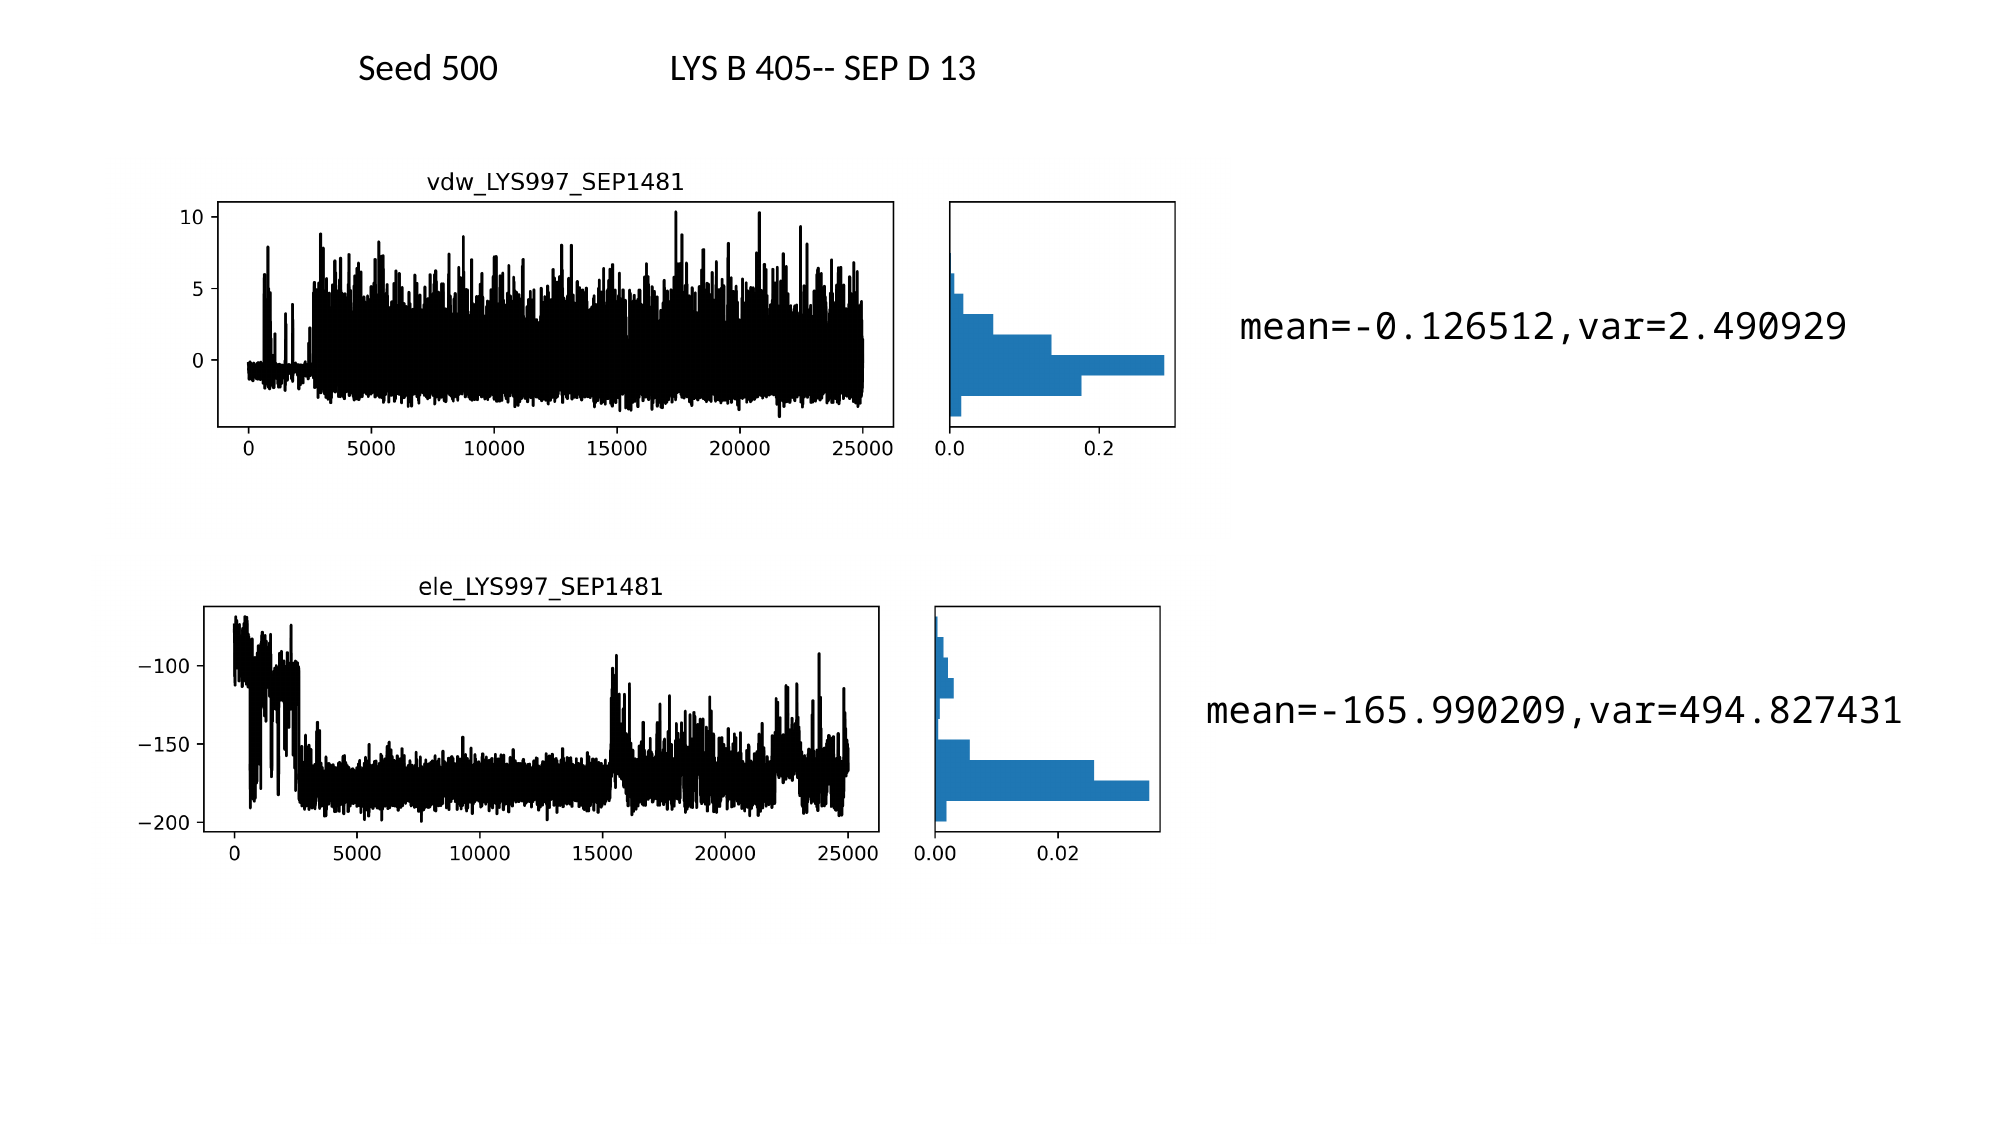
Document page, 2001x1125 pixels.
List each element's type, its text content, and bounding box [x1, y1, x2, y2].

text_box LYS B 405-- SEP D 13 [655, 35, 1094, 95]
text_box Seed 500 [343, 35, 514, 95]
text_box mean=-165.990209,var=494.827431 [1216, 678, 1947, 738]
picture [90, 555, 1216, 944]
picture [105, 157, 1231, 540]
text_box mean=-0.126512,var=2.490929 [1231, 294, 1871, 355]
